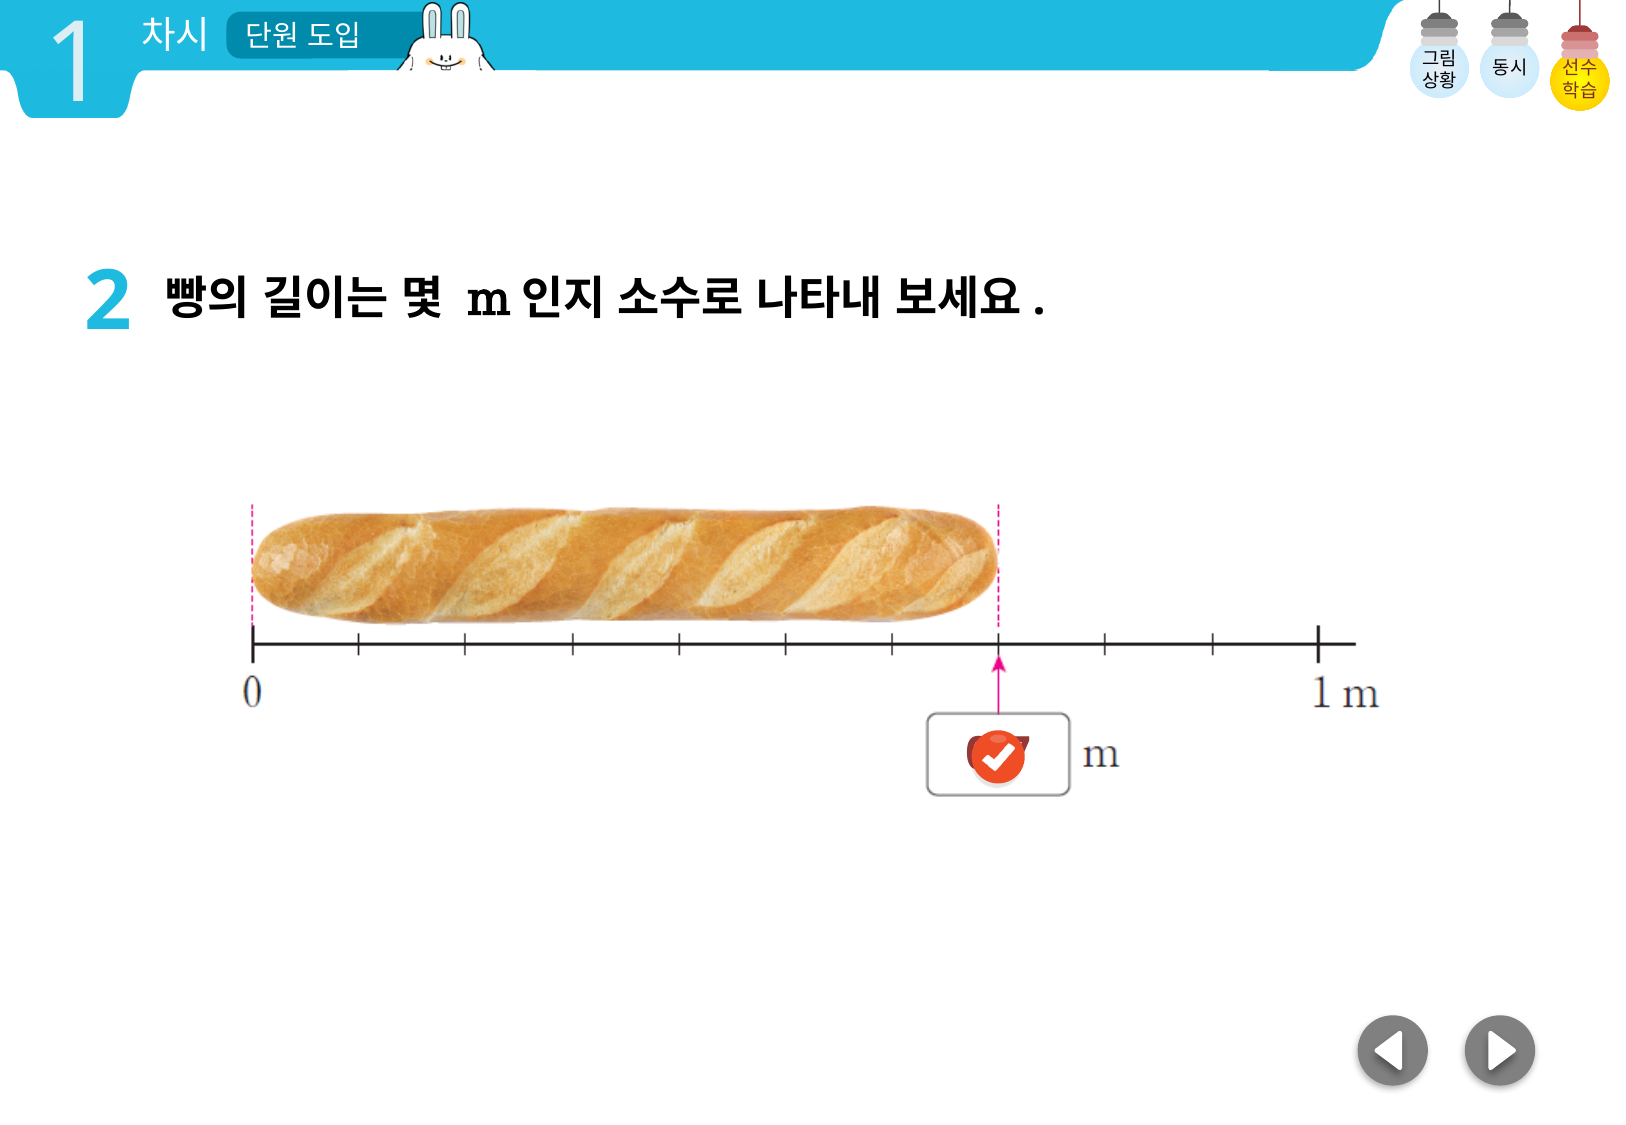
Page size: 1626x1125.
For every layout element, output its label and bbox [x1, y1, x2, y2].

picture [3, 70, 145, 118]
text_box [971, 730, 1025, 784]
text_box [1269, 0, 1621, 111]
picture [175, 467, 1400, 811]
text_box [1357, 1015, 1536, 1086]
picture [395, 2, 496, 70]
text_box [68, 238, 1558, 355]
